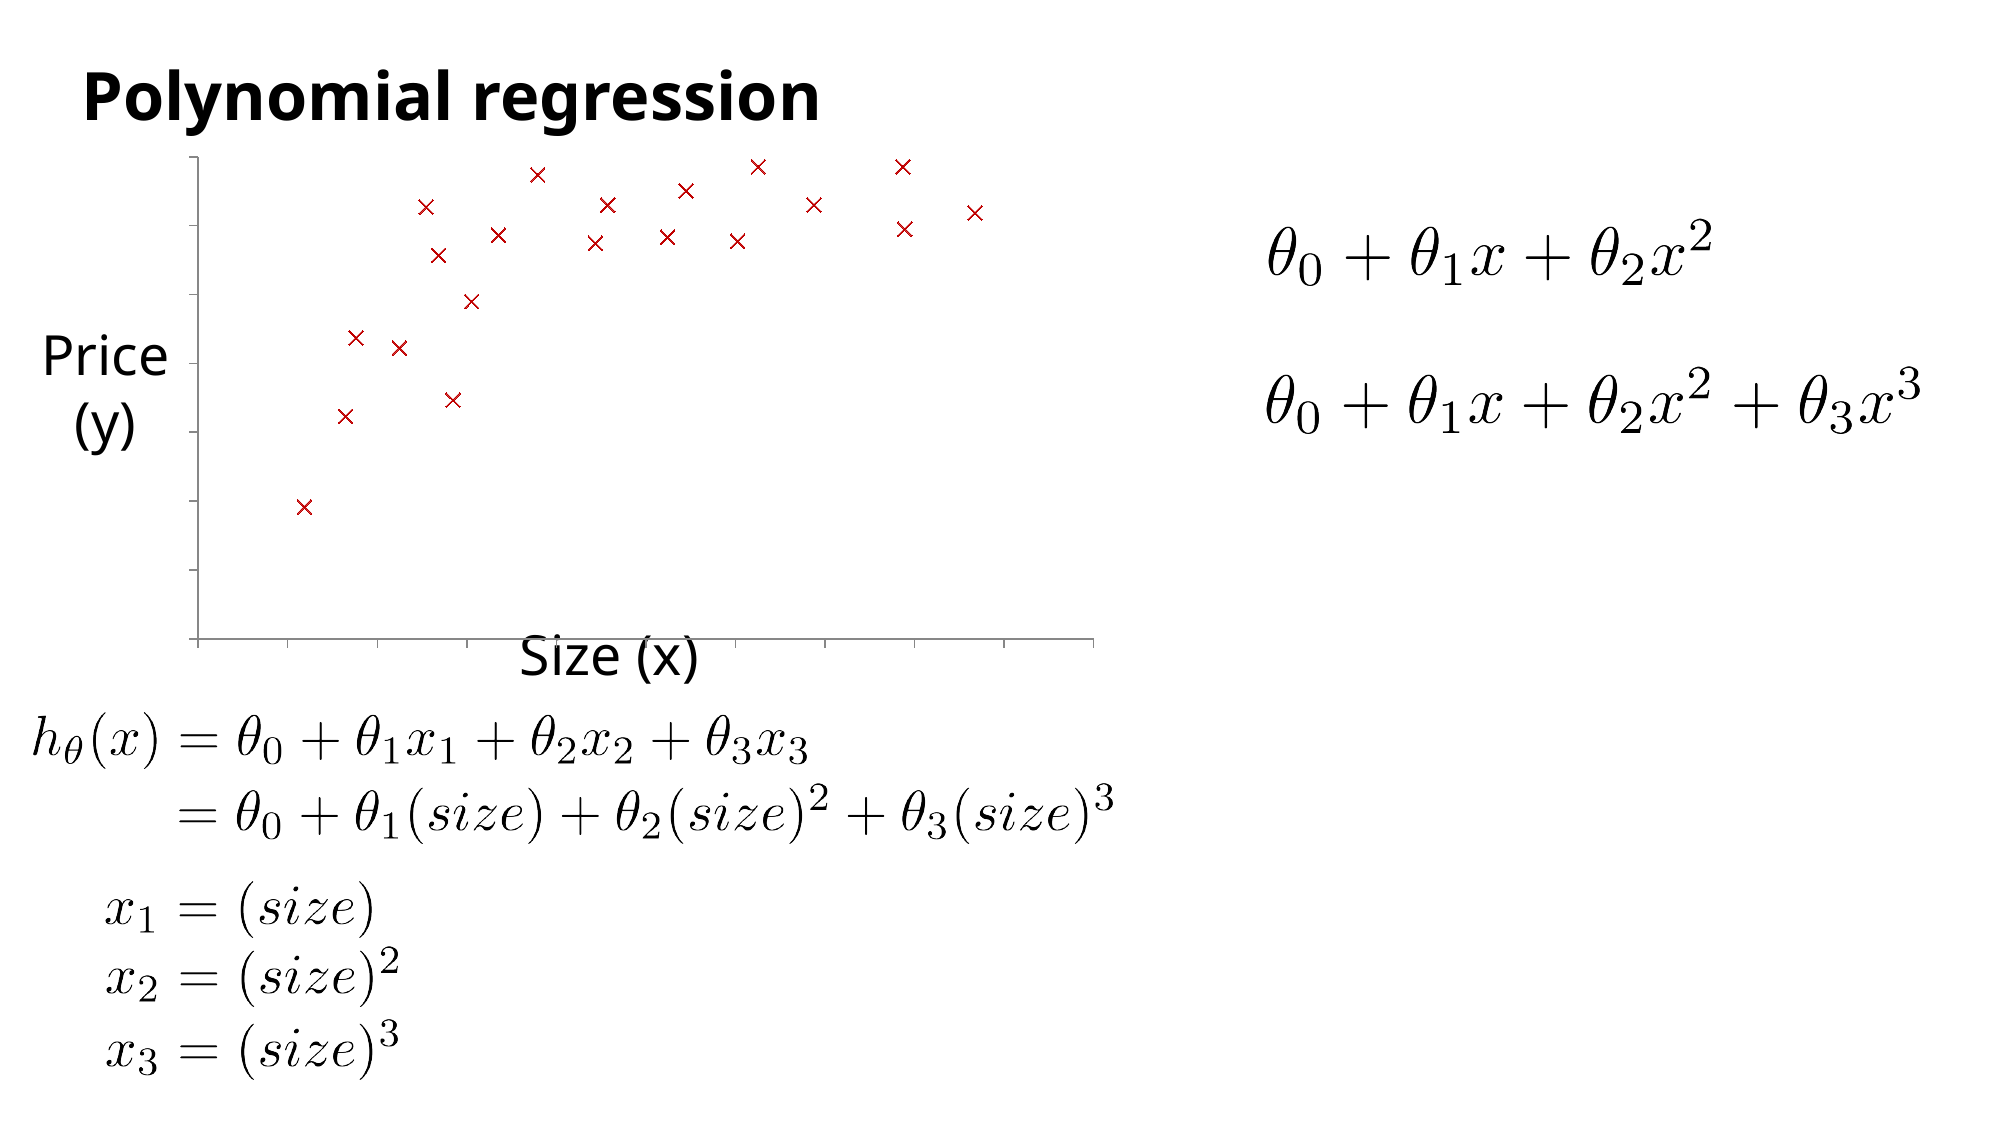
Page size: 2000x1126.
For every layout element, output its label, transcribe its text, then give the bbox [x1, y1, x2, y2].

picture [179, 783, 1113, 844]
picture [32, 712, 808, 769]
picture [1266, 366, 1920, 434]
text_box Polynomial regression [66, 45, 1783, 141]
picture [105, 881, 372, 938]
picture [106, 946, 398, 1007]
text_box Price (y) [0, 312, 174, 461]
text_box Size (x) [505, 658, 715, 694]
picture [106, 1019, 398, 1081]
chart [179, 146, 1113, 649]
picture [1268, 218, 1711, 286]
